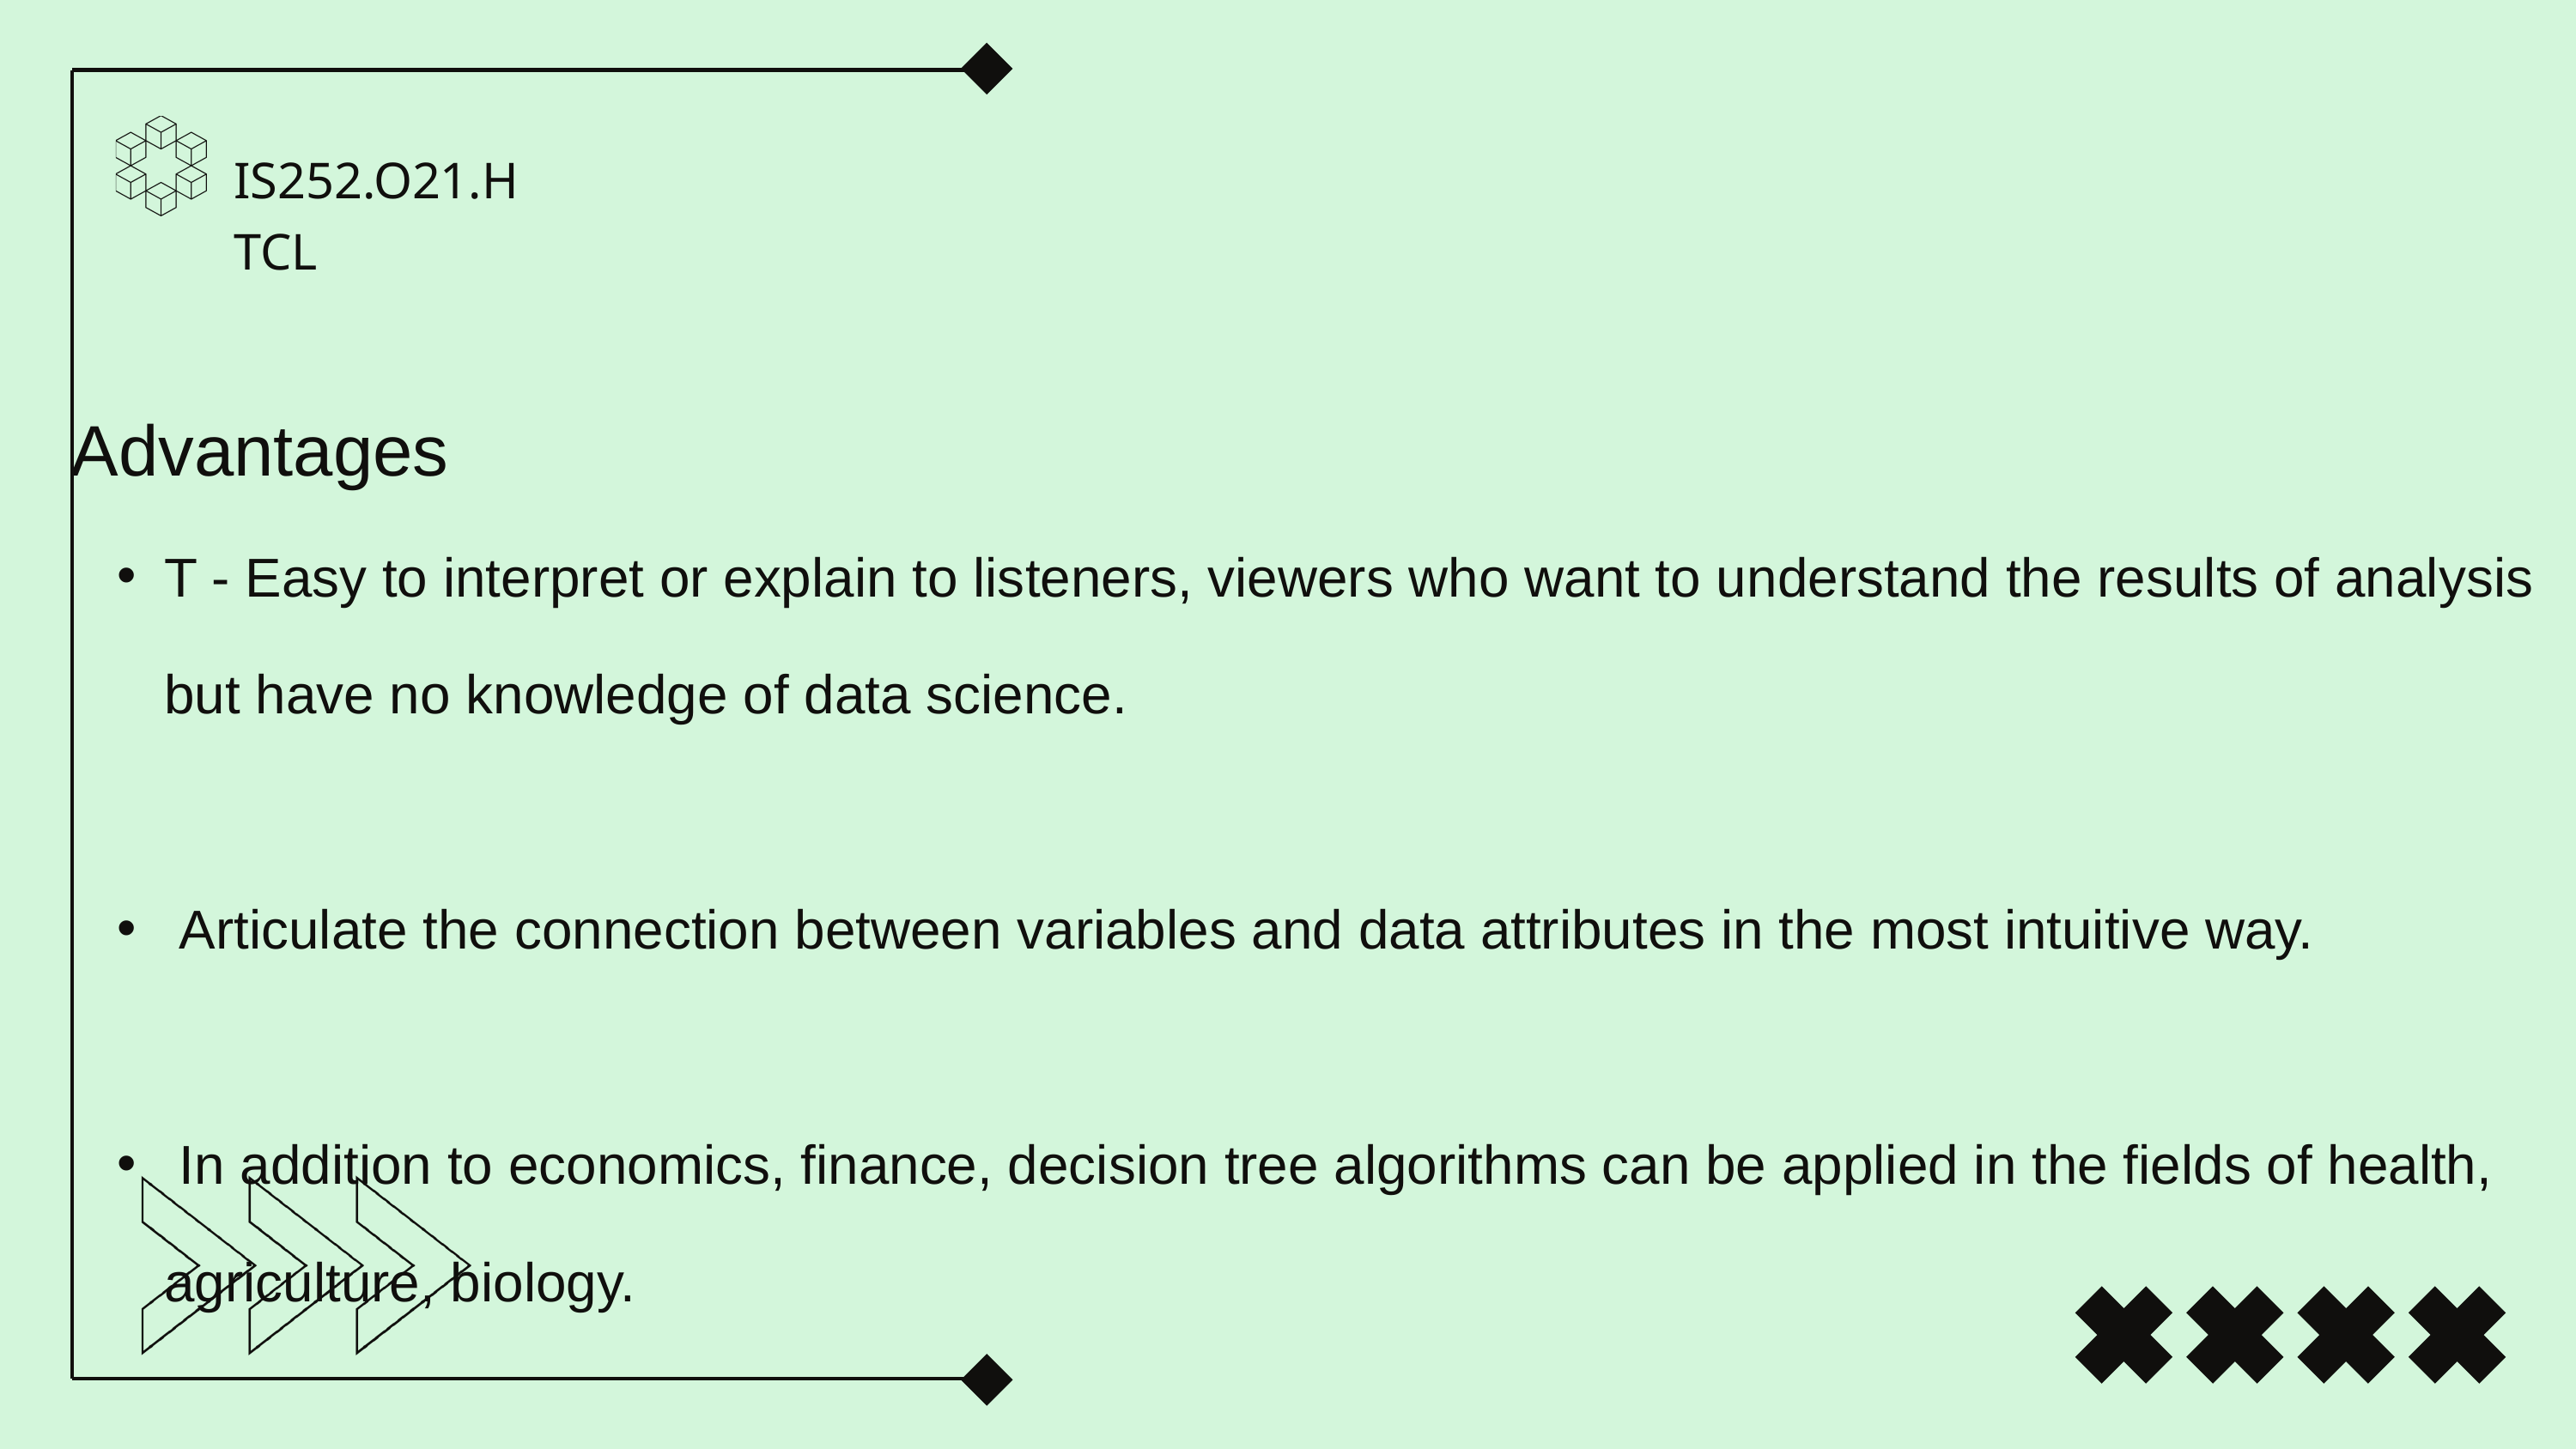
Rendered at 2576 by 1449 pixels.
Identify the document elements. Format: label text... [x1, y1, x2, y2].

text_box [71, 42, 1013, 1406]
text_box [2052, 1264, 2529, 1406]
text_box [115, 115, 530, 217]
text_box Advantages T - Easy to interpret or explain to listeners, viewers who want to understand the results of analysis but have no knowledge of data science. Articulate the connection between variables and data attributes in the most intuitive way. In addition to economics, finance, decision tree algorithms can be applied in the fields of health, agriculture, biology. [1016, 306, 2576, 1313]
